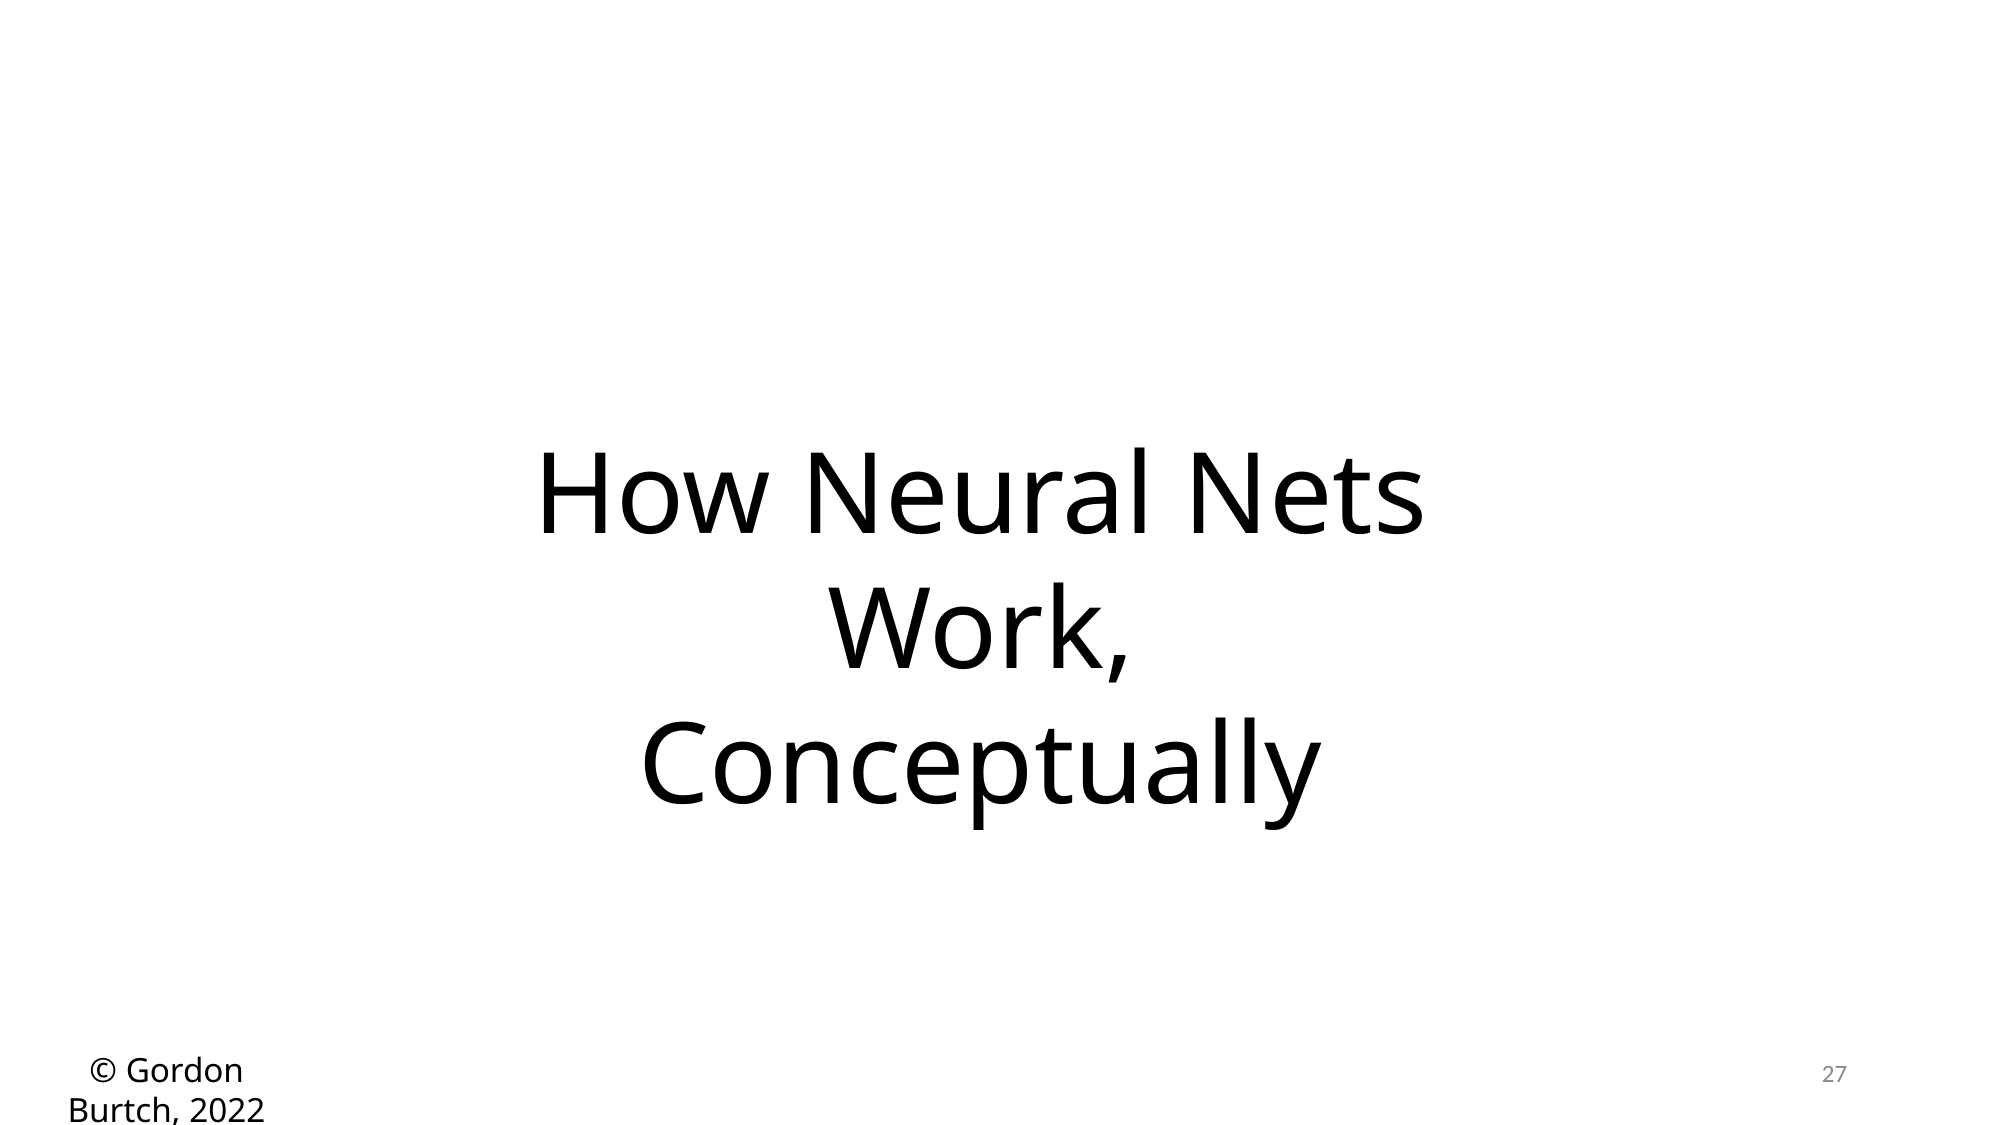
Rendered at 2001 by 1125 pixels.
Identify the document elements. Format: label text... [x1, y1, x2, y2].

text_box How Neural Nets Work, Conceptually [517, 413, 1445, 834]
slide_number 27 [1412, 1042, 1863, 1103]
